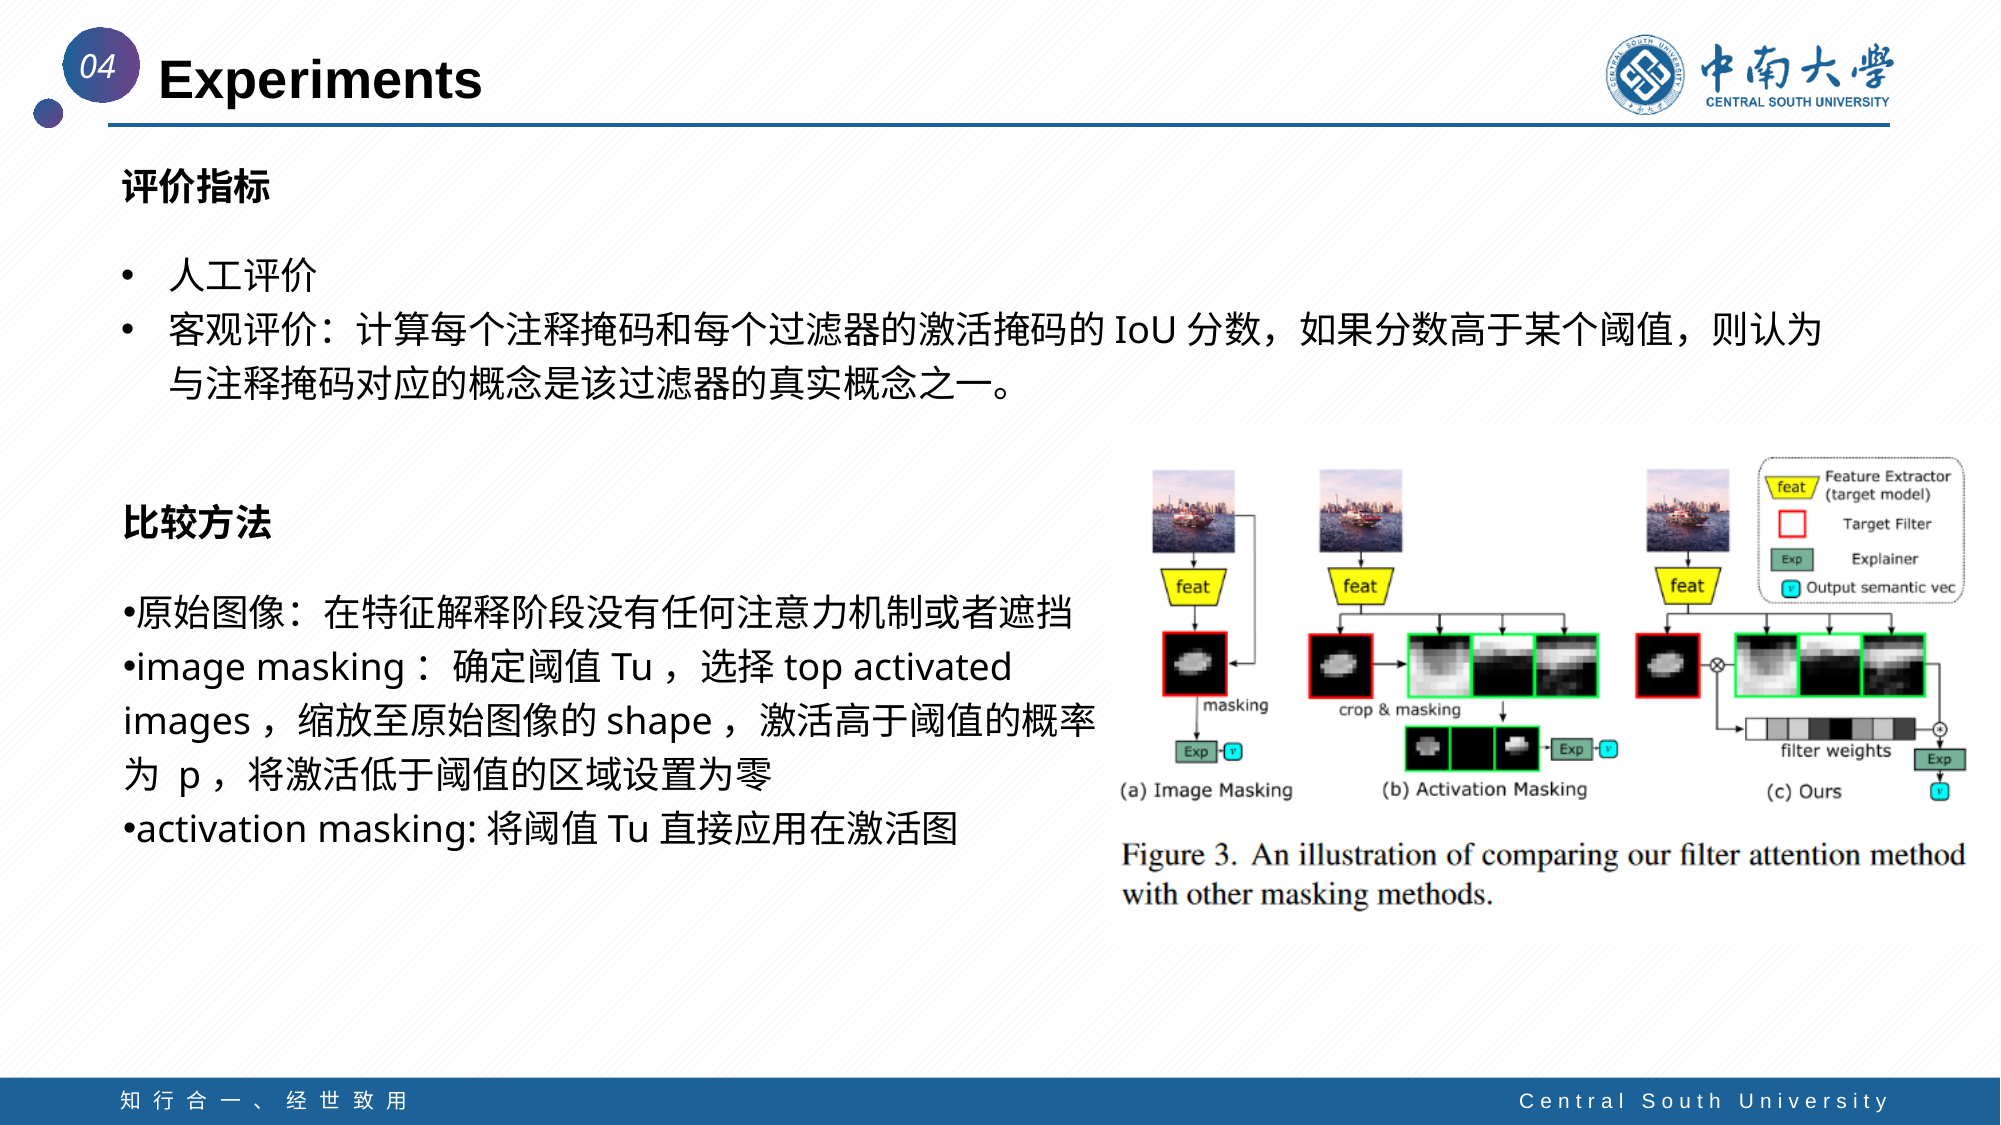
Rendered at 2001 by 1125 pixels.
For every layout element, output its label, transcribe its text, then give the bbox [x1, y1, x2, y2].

text_box 评价指标 [106, 155, 427, 235]
text_box Central South University [1504, 1080, 1902, 1120]
text_box 原始图像：在特征解释阶段没有任何注意力机制或者遮挡 image masking：确定阈值Tu，选择top activated images，缩放至原始图像的shape，激活高于阈值的概率为 p，将激活低于阈值的区域设置为零 activation masking:将阈值Tu直接应用在激活图 [108, 572, 1110, 858]
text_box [33, 26, 153, 128]
text_box 知行合一、经世致用 [105, 1080, 423, 1120]
text_box Experiments [158, 0, 1190, 118]
picture [1110, 425, 2000, 941]
text_box [0, 1077, 2000, 1125]
text_box 比较方法 [108, 491, 429, 572]
text_box 人工评价 客观评价：计算每个注释掩码和每个过滤器的激活掩码的IoU分数，如果分数高于某个阈值，则认为与注释掩码对应的概念是该过滤器的真实概念之一。 [106, 235, 1843, 413]
picture [1595, 28, 1907, 121]
